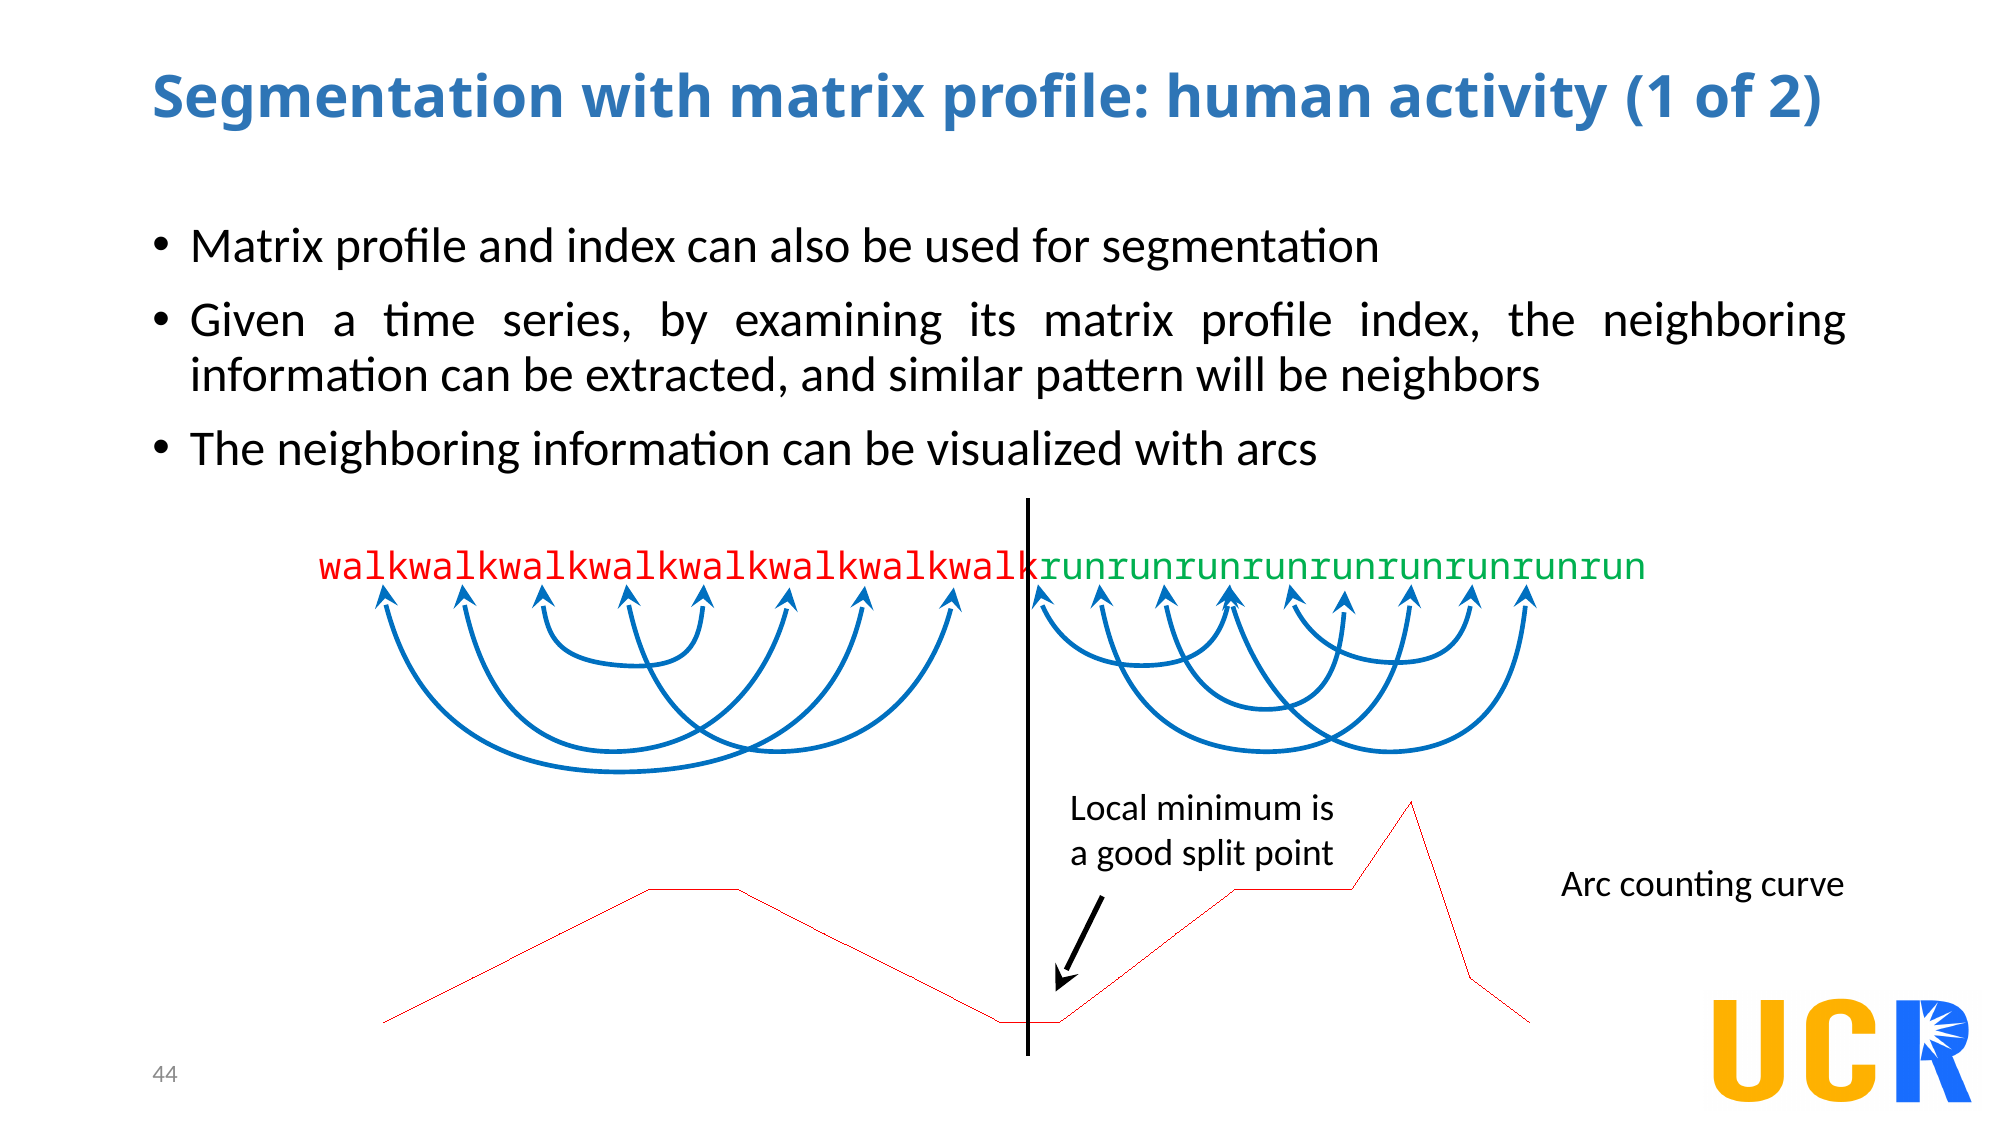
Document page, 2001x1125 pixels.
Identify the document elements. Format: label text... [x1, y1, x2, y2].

text_box [383, 889, 1026, 1023]
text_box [1055, 896, 1103, 992]
picture [1703, 990, 1982, 1111]
text_box walkwalkwalkwalkwalkwalkwalkwalkrunrunrunrunrunrunrunrunrun [304, 534, 1026, 595]
text_box [1030, 801, 1530, 1023]
text_box walkwalkwalkwalkwalkwalkwalkwalkrunrunrunrunrunrunrunrunrun [1030, 534, 1662, 595]
text_box Arc counting curve [1546, 851, 1863, 911]
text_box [1037, 584, 1527, 752]
list Matrix profile and index can also be used for segmentation Given a time series, by examining its matrix profile index, the neighboring information can be extracted, and similar pattern will be neighbors The neighboring information can be visualized with arcs [137, 211, 1863, 522]
slide_number 44 [137, 1042, 219, 1103]
title Segmentation with matrix profile: human activity (1 of 2) [137, 59, 1863, 188]
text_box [382, 584, 954, 772]
text_box Local minimum is a good split point [1055, 775, 1356, 881]
